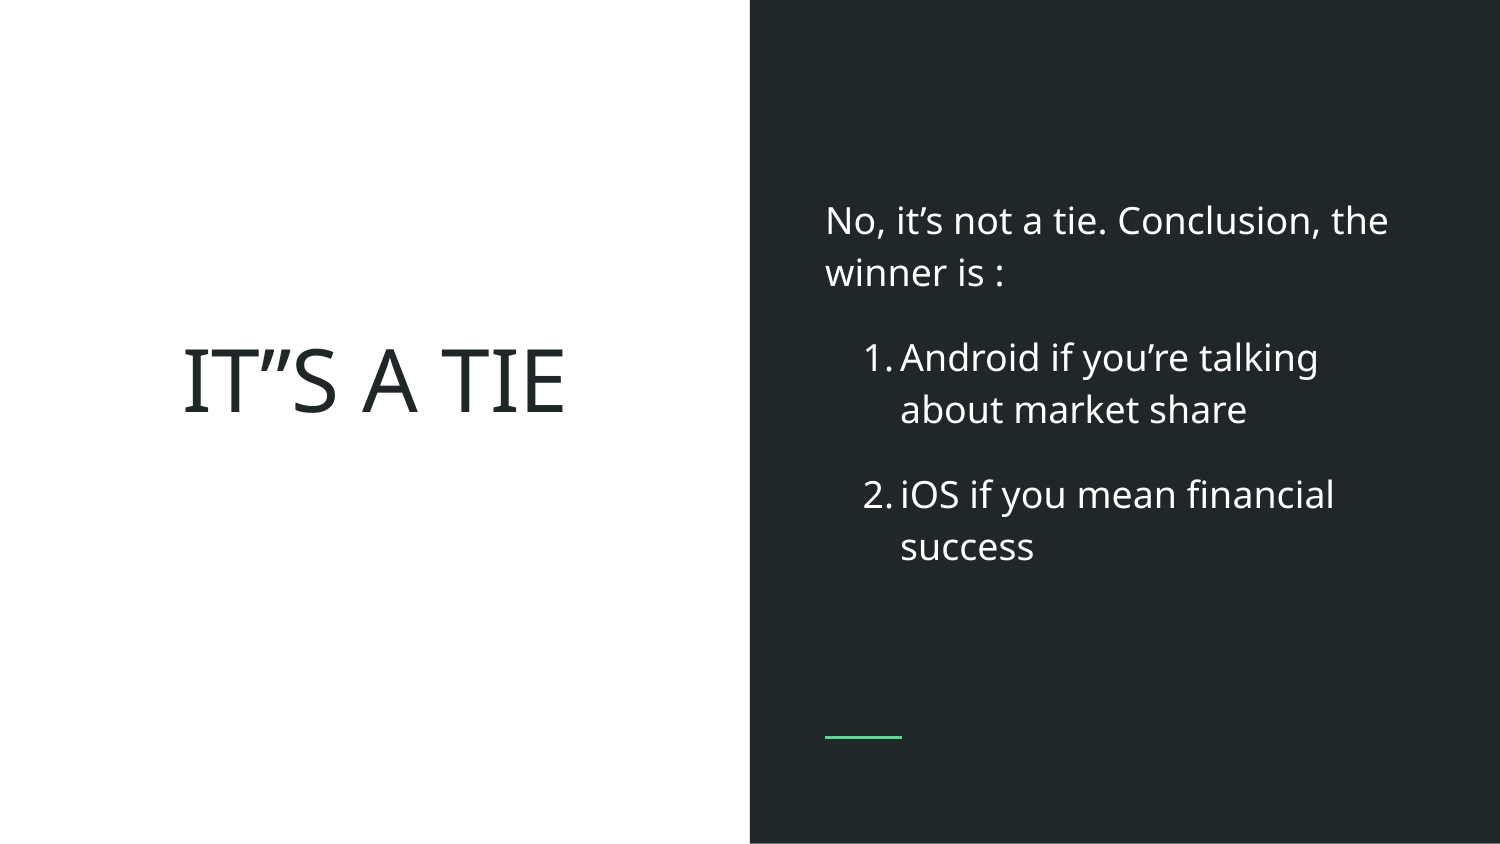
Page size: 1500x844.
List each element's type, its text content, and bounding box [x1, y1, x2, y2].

title IT”S A TIE [43, 197, 708, 446]
list No, it’s not a tie. Conclusion, the winner is : Android if you’re talking about market share iOS if you mean financial success [810, 118, 1440, 725]
